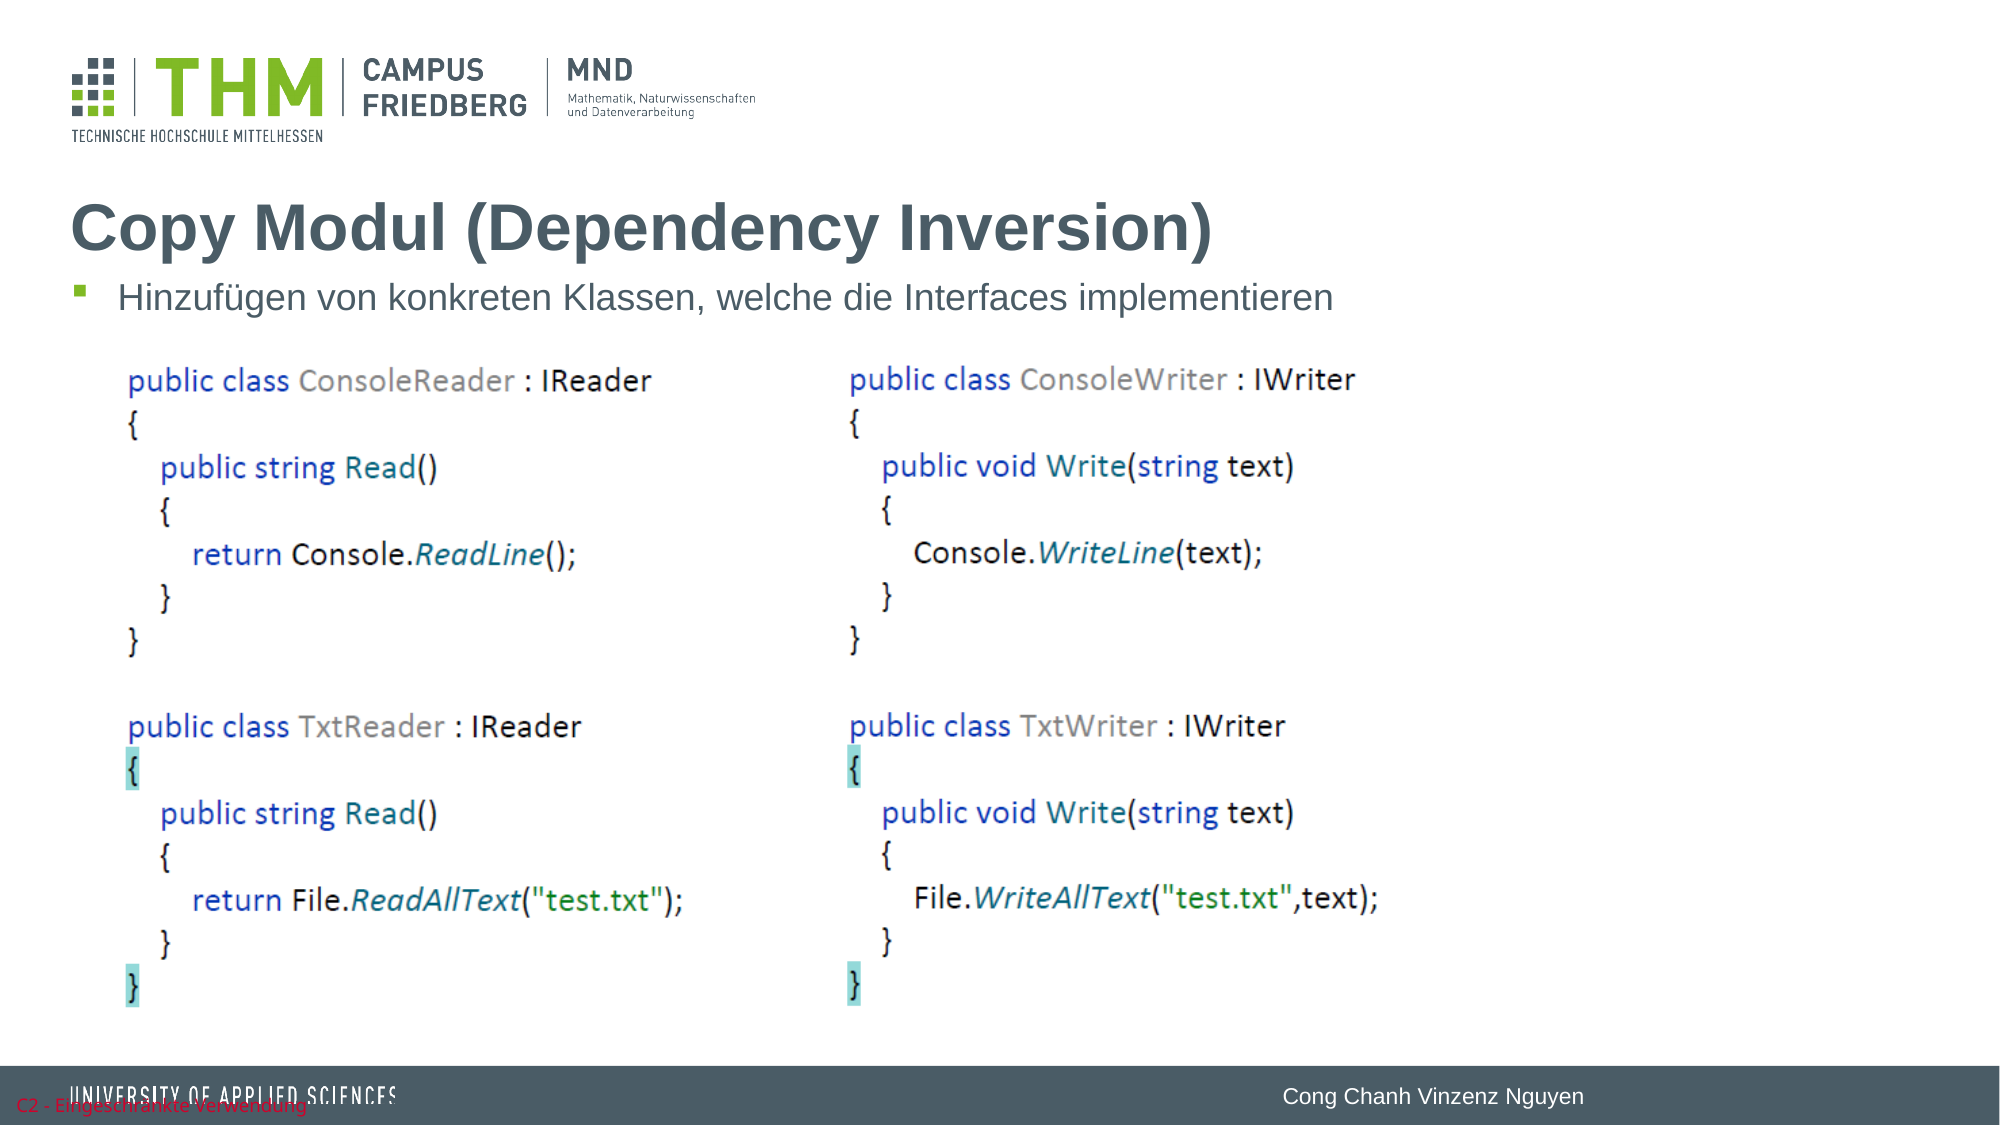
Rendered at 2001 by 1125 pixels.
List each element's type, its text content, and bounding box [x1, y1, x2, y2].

list Hinzufügen von konkreten Klassen, welche die Interfaces implementieren [70, 265, 1930, 1009]
picture [110, 355, 722, 1026]
picture [841, 355, 1424, 1026]
title Copy Modul (Dependency Inversion) [70, 177, 1929, 265]
picture [72, 58, 755, 142]
